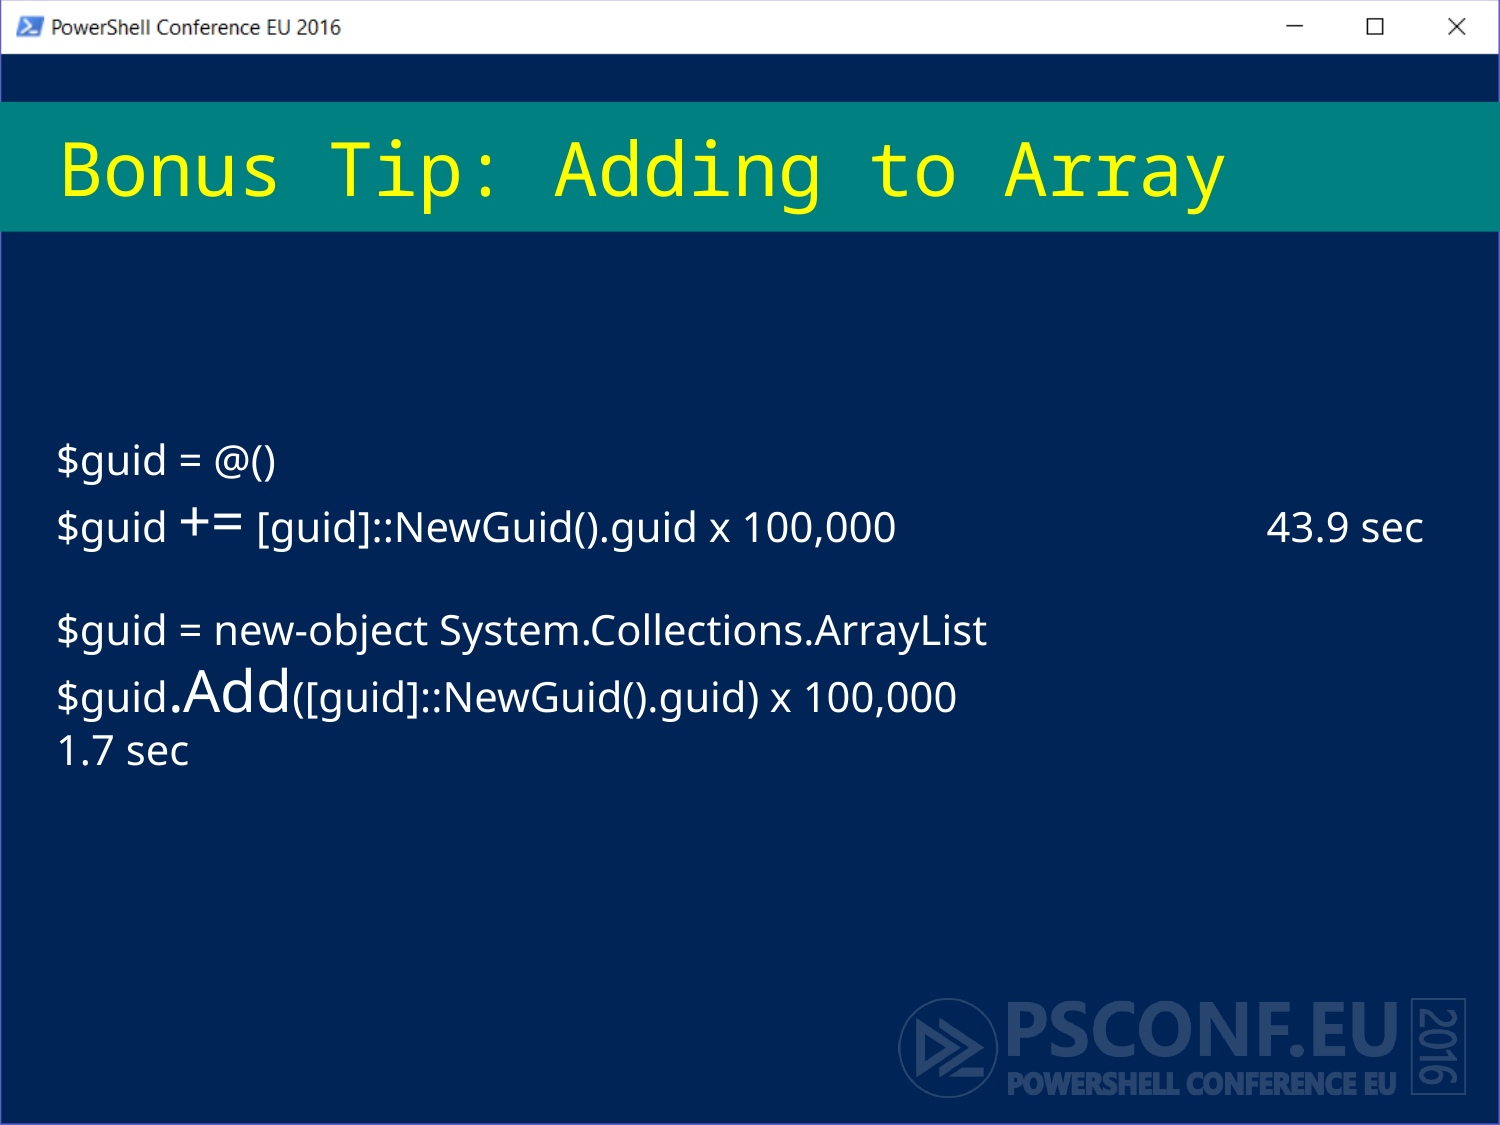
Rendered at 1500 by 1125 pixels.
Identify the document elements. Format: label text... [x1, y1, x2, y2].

title Bonus Tip: Adding to Array [0, 101, 1500, 232]
picture [0, 0, 1500, 101]
text_box $guid = @() $guid += [guid]::NewGuid().guid x 100,000 43.9 sec $guid = new-object System.Collections.ArrayList $guid.Add([guid]::NewGuid().guid) x 100,000 1.7 sec [41, 426, 1459, 782]
picture [0, 232, 1500, 1125]
